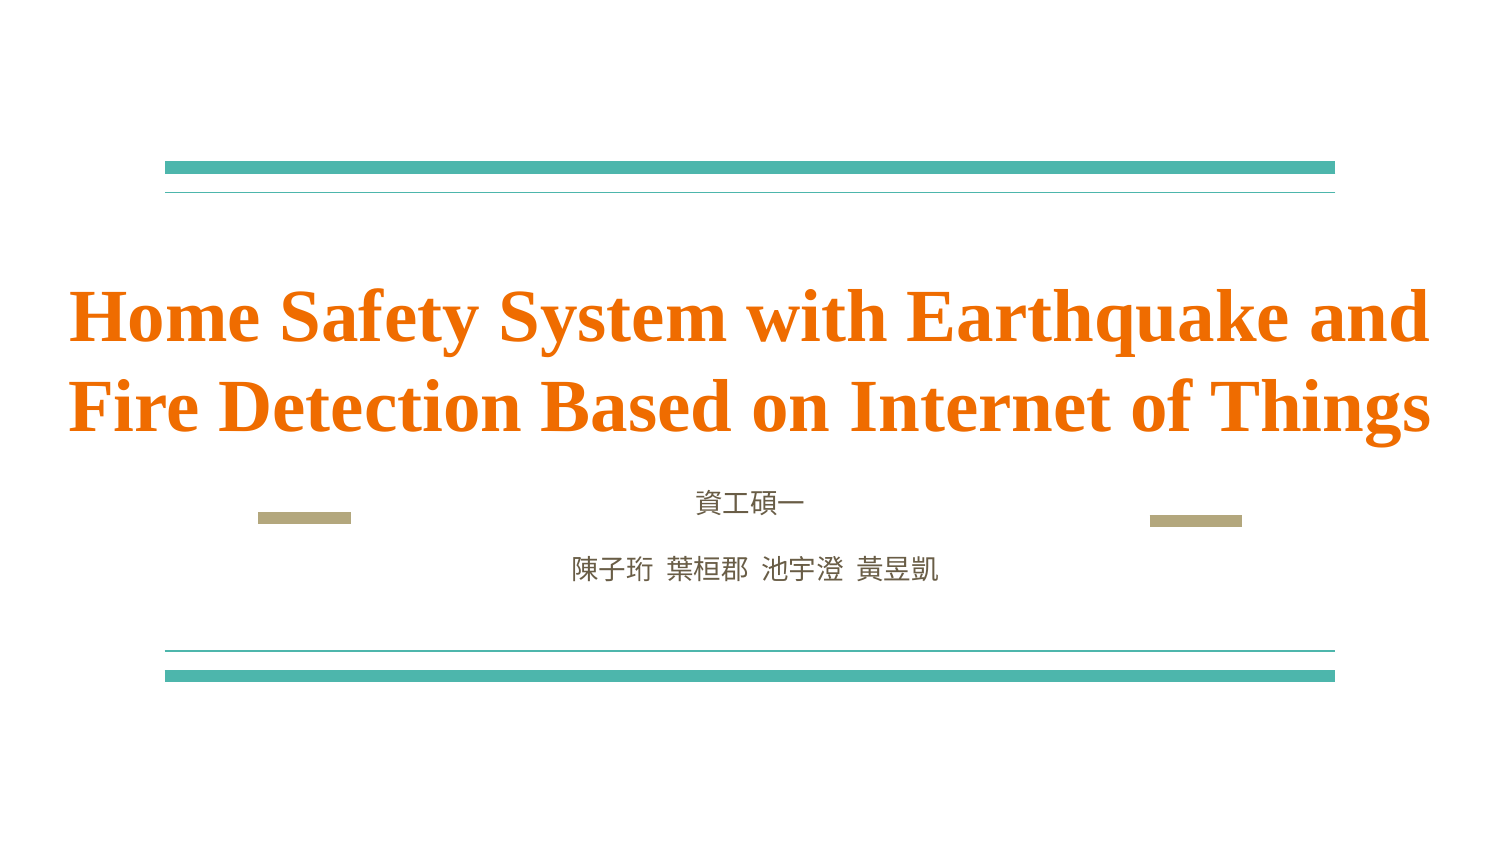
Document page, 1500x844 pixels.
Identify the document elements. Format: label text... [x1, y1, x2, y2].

subtitle 資工碩一 陳子珩 葉桓郡 池宇澄 黃昱凱 [340, 470, 1160, 601]
title Home Safety System with Earthquake and Fire Detection Based on Internet of Things [42, 252, 1458, 462]
